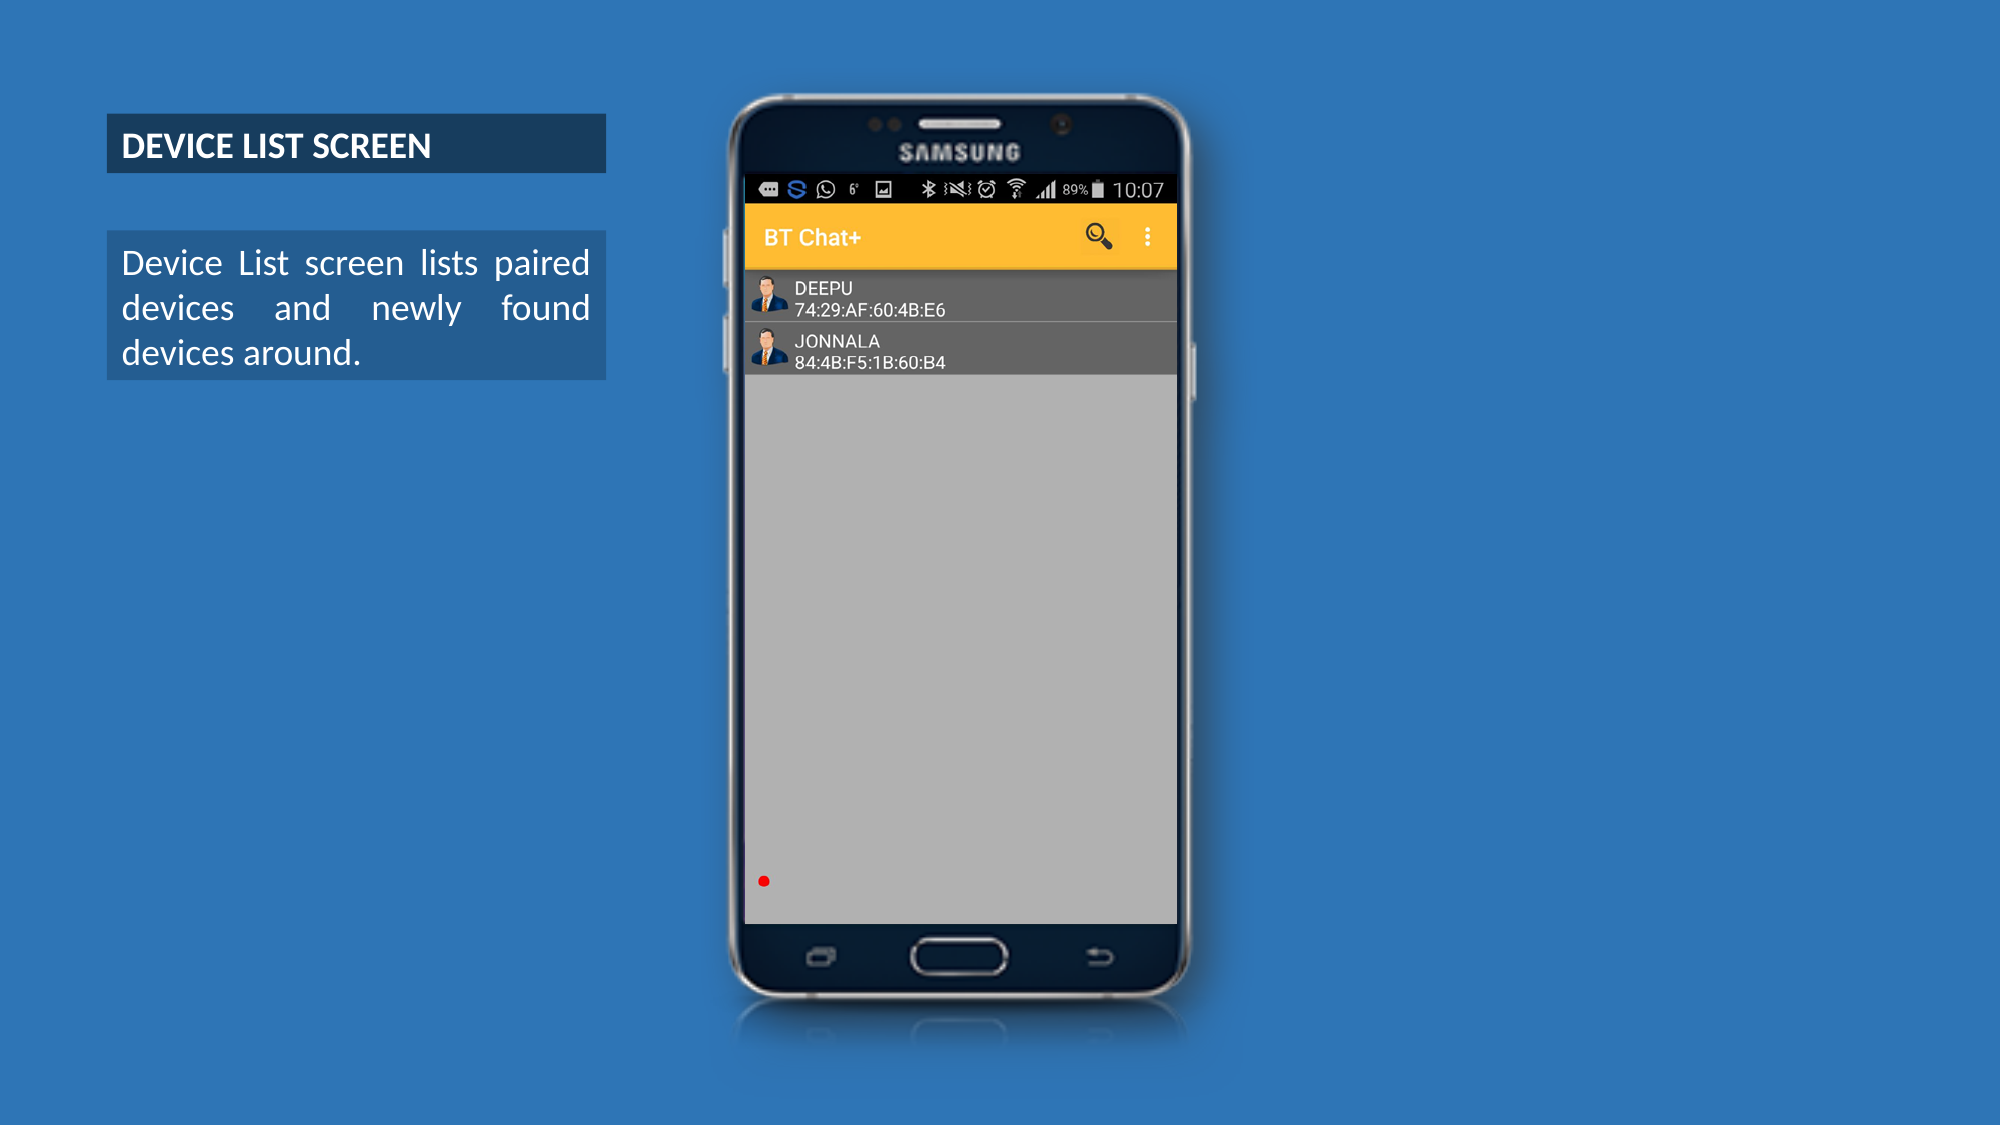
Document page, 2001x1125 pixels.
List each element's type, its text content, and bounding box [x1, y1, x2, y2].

picture [293, 57, 1631, 1070]
text_box DEVICE LIST SCREEN [106, 113, 293, 174]
text_box Device List screen lists paired devices and newly found devices around. [106, 230, 293, 381]
